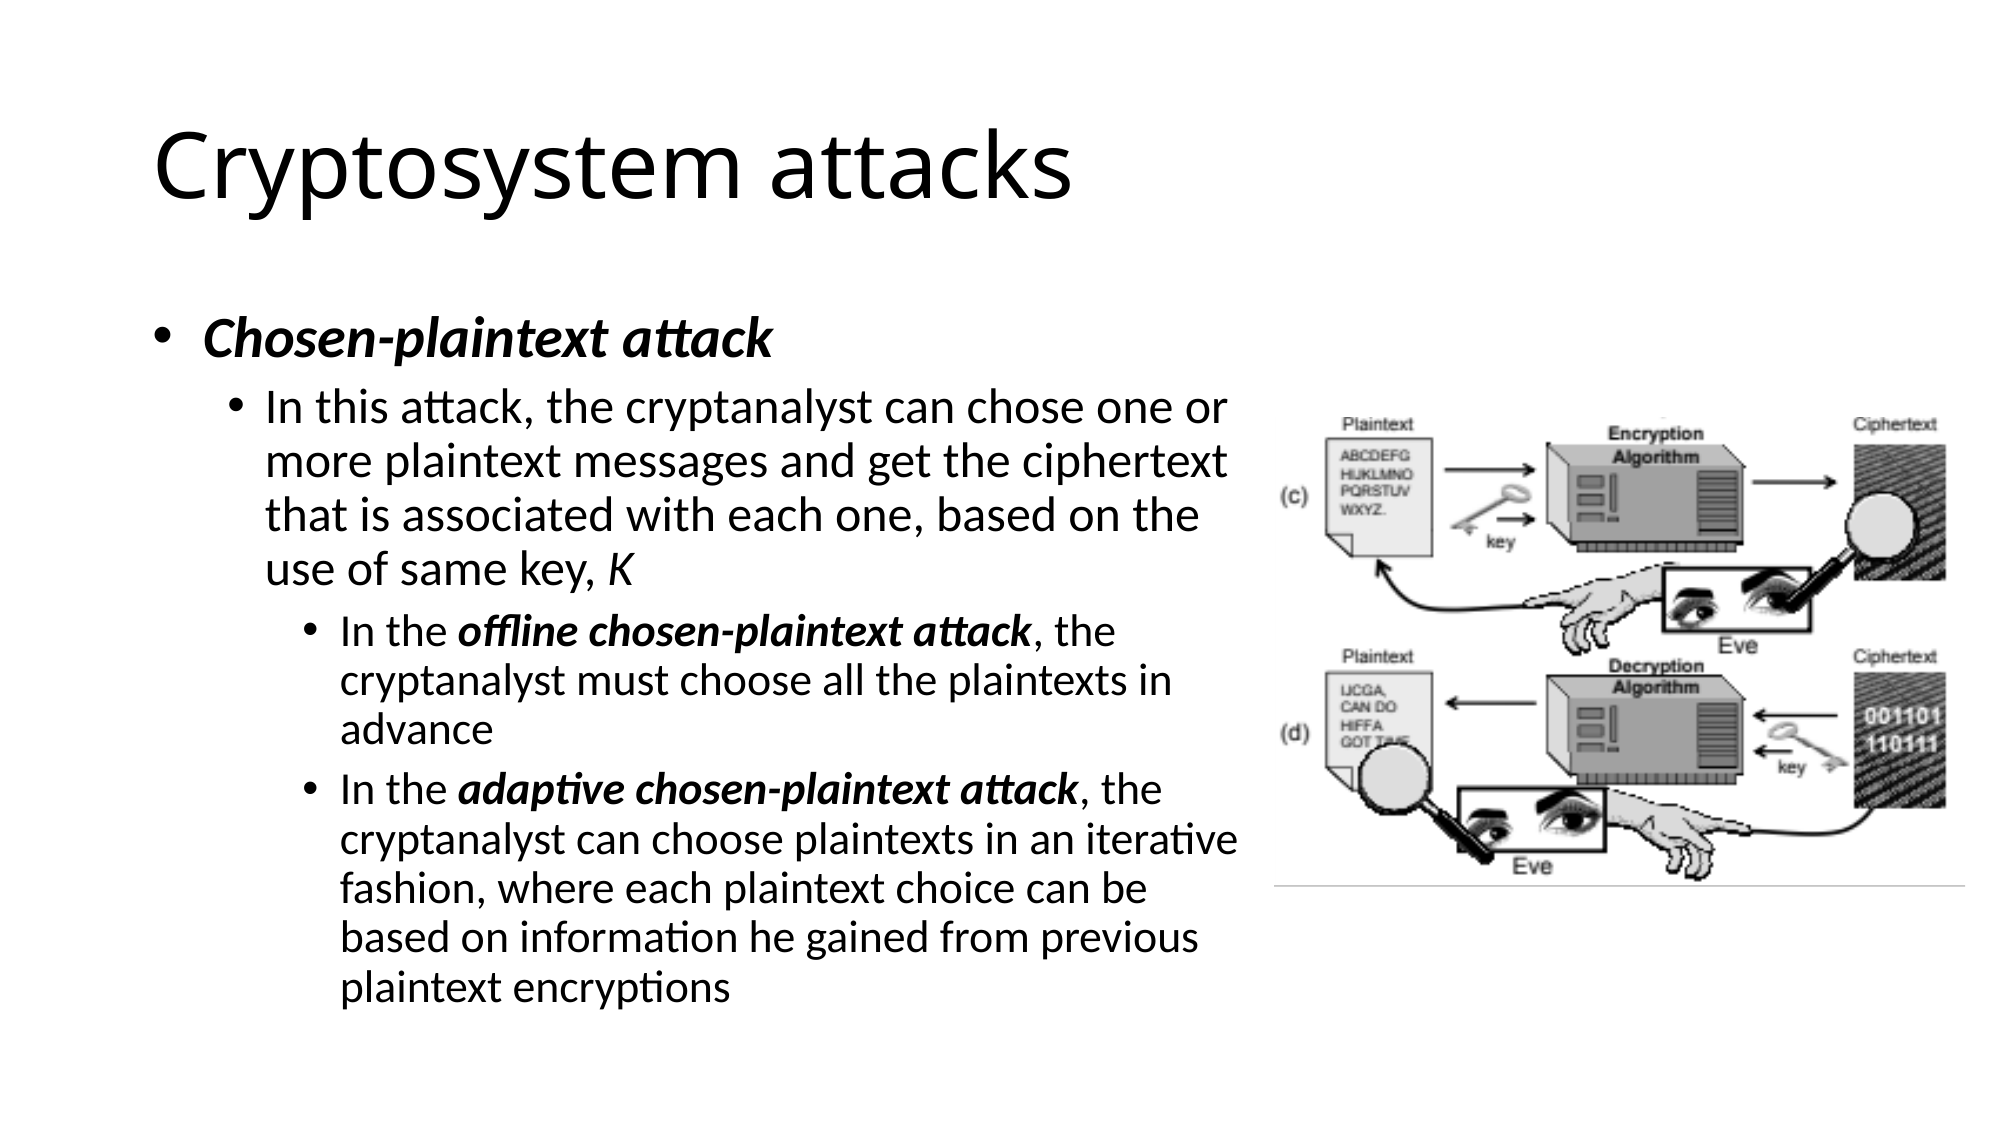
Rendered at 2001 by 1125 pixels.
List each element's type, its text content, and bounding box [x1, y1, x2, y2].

list Chosen-plaintext attack In this attack, the cryptanalyst can chose one or more plaintext messages and get the ciphertext that is associated with each one, based on the use of same key, K In the offline chosen-plaintext attack, the cryptanalyst must choose all the plaintexts in advance In the adaptive chosen-plaintext attack, the cryptanalyst can choose plaintexts in an iterative fashion, where each plaintext choice can be based on information he gained from previous plaintext encryptions [137, 299, 1275, 1099]
picture [1274, 417, 1966, 901]
title Cryptosystem attacks [137, 59, 1863, 278]
